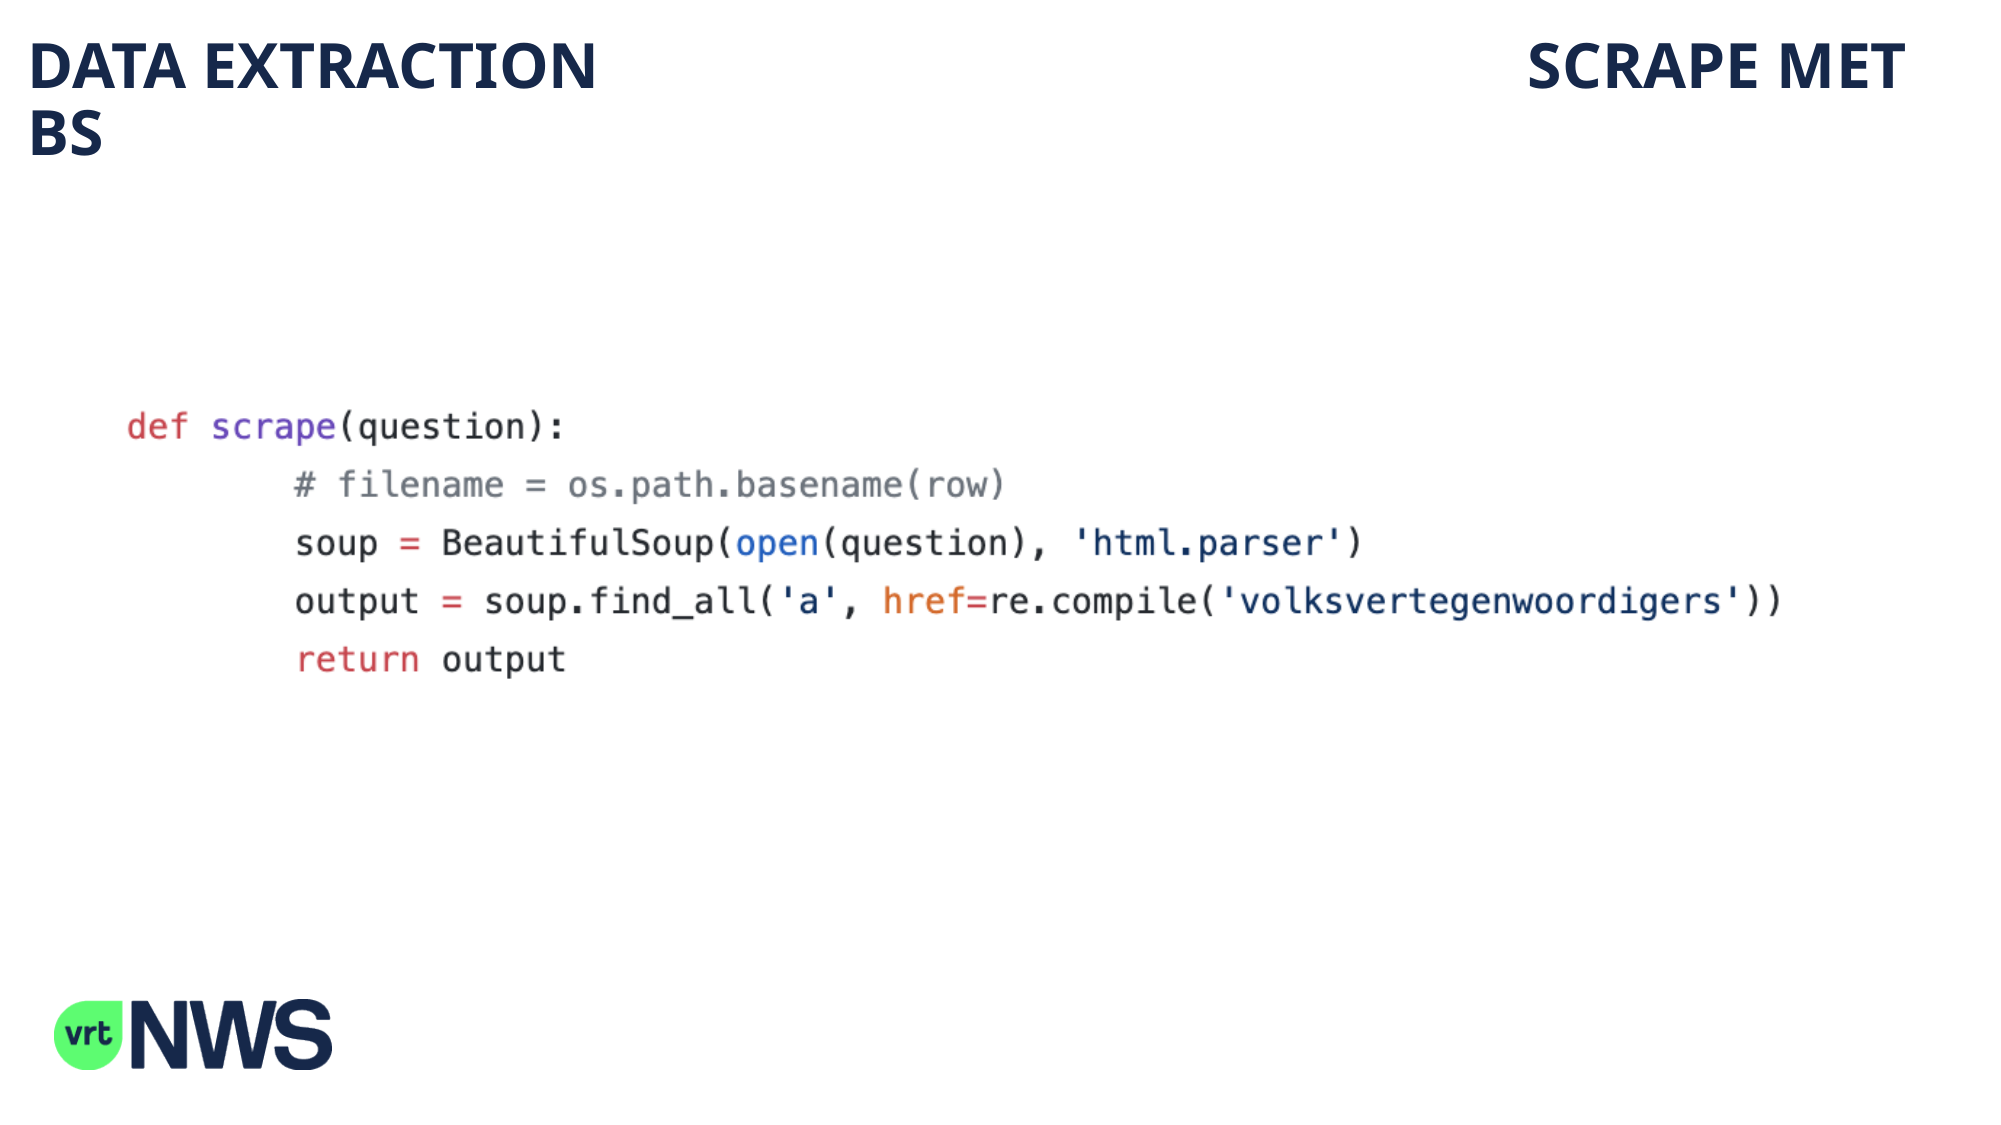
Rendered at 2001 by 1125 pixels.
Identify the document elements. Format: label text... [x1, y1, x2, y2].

picture [54, 999, 332, 1070]
picture [89, 401, 1911, 724]
title DATA EXTRACTION SCRAPE MET BS [27, 34, 1988, 92]
